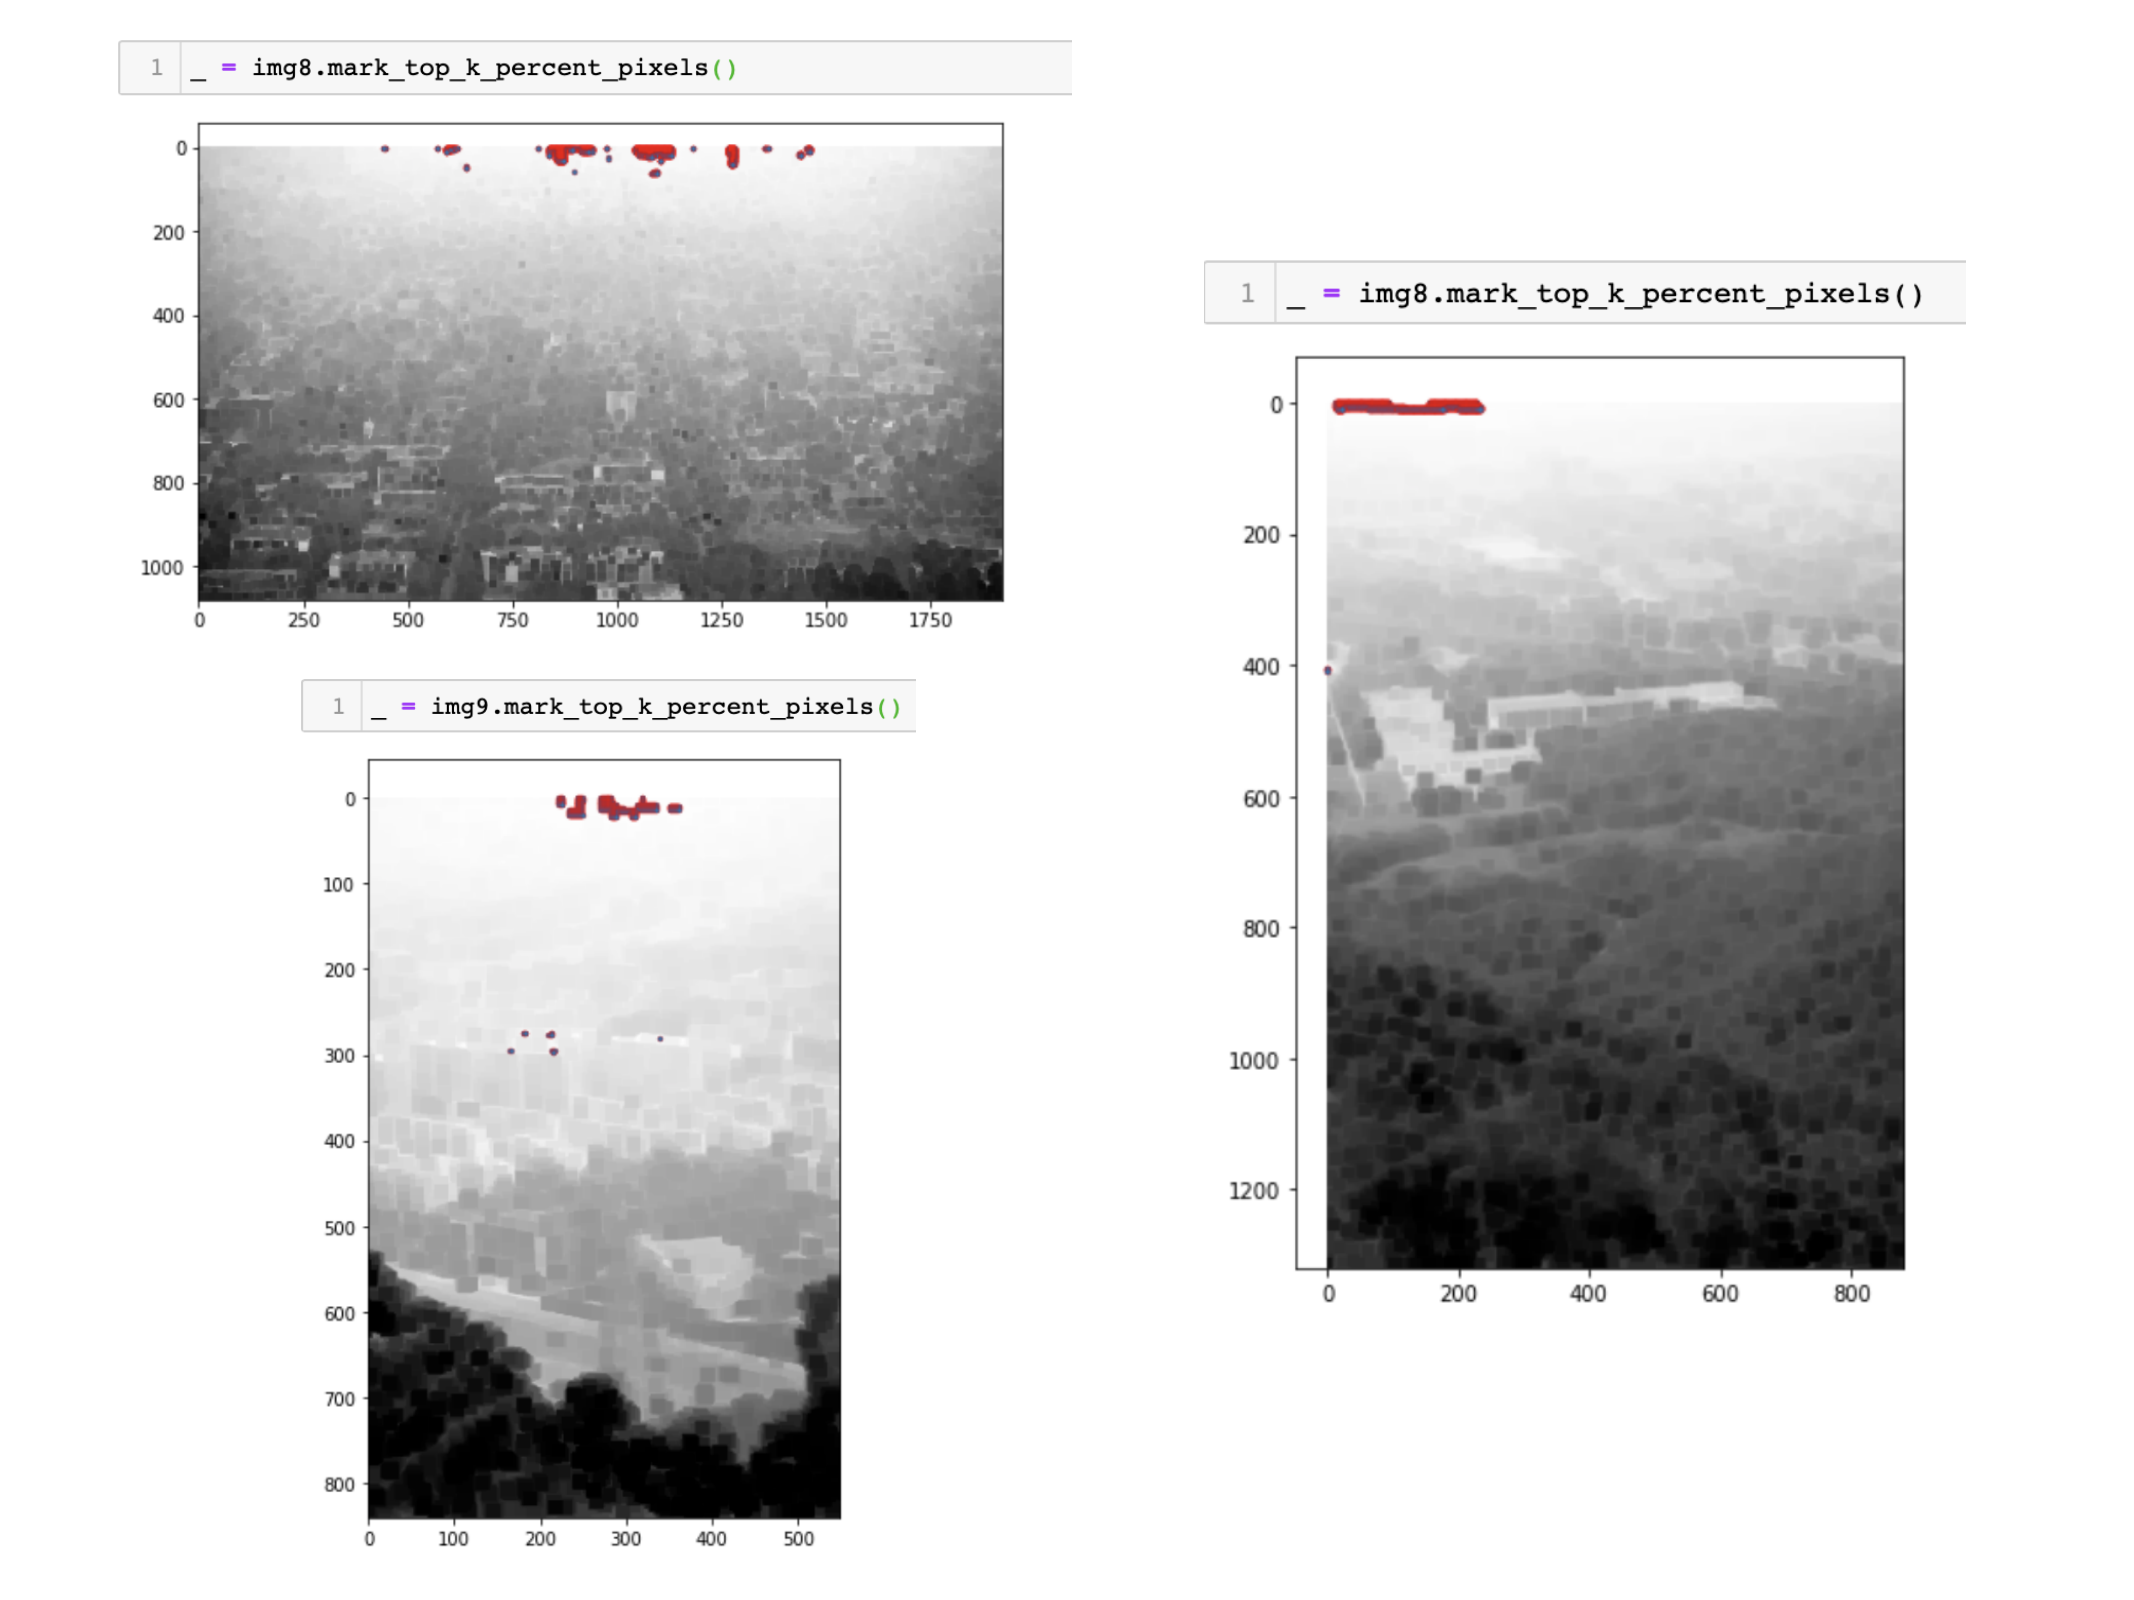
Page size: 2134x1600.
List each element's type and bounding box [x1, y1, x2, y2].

picture [115, 37, 1073, 656]
picture [1204, 257, 1966, 1343]
picture [298, 677, 917, 1575]
